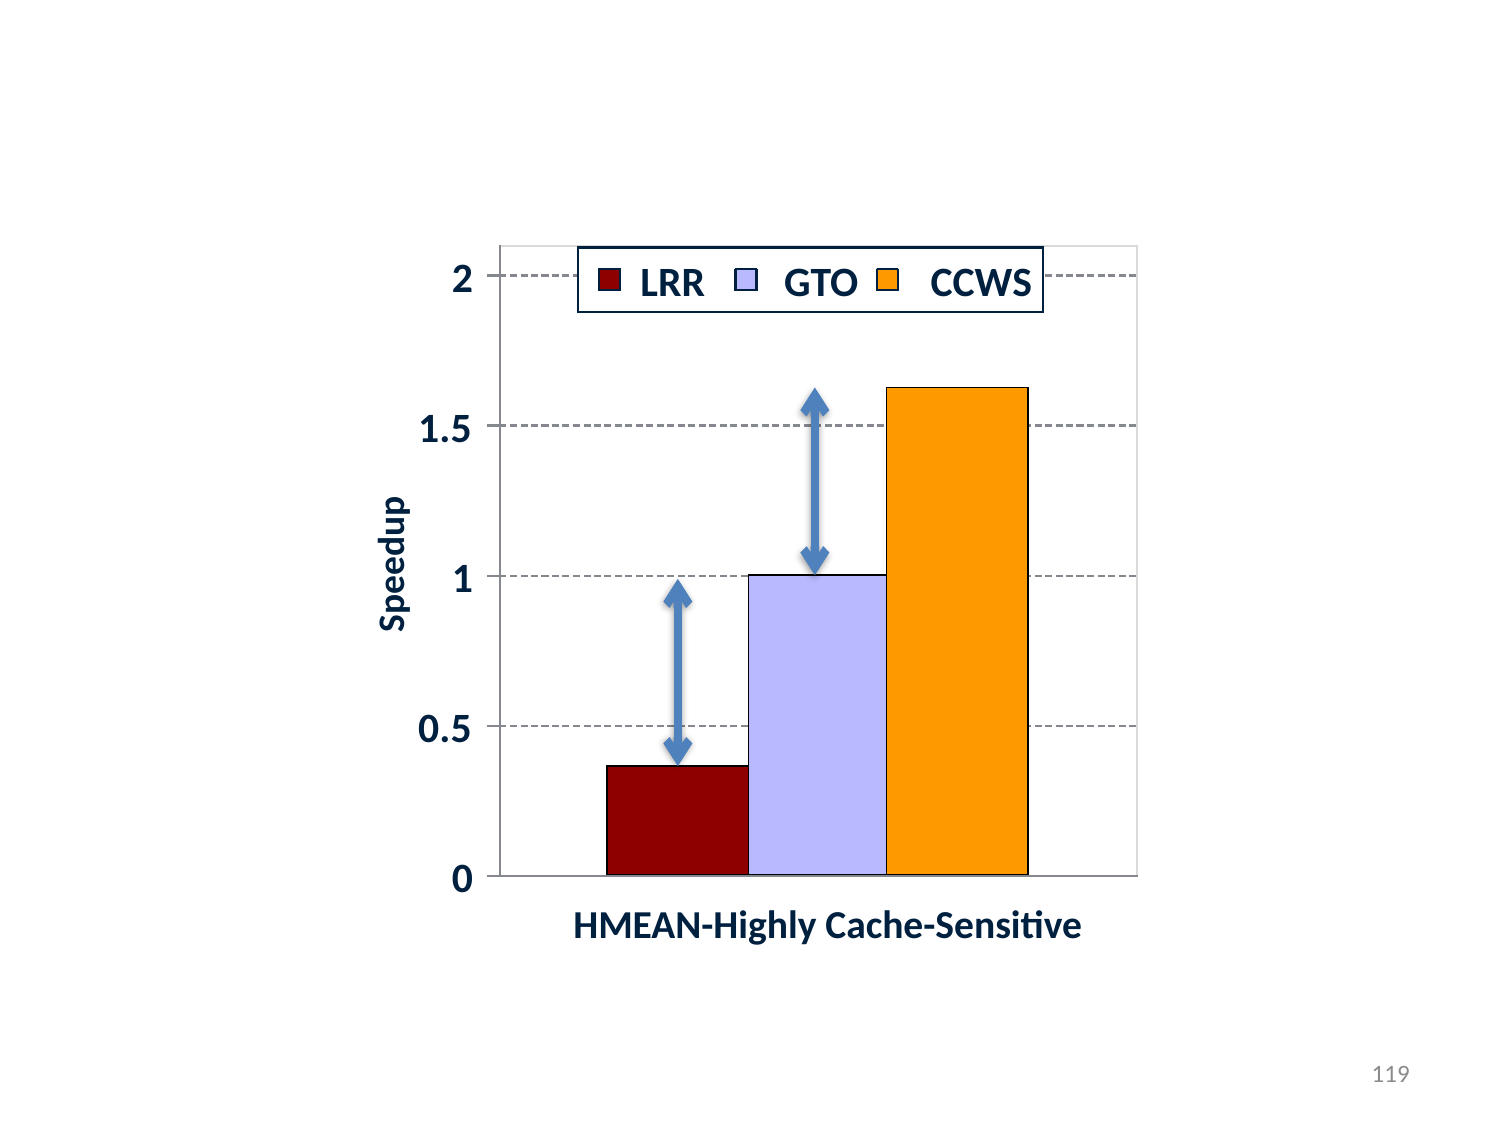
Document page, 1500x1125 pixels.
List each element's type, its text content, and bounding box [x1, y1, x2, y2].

text_box 0.5 [418, 700, 473, 751]
text_box CCWS [930, 254, 1033, 305]
text_box [737, 270, 755, 289]
text_box 2 [451, 250, 474, 301]
text_box [579, 249, 1042, 311]
text_box Speedup [366, 467, 412, 633]
text_box [734, 268, 758, 291]
text_box [366, 217, 1140, 977]
text_box [886, 387, 1029, 875]
text_box 1 [451, 550, 474, 601]
text_box HMEAN-Highly Cache-Sensitive [573, 899, 1084, 947]
text_box [748, 575, 886, 875]
text_box 0 [451, 850, 474, 901]
text_box [600, 270, 619, 289]
text_box [607, 766, 748, 875]
text_box GTO [784, 254, 859, 305]
text_box [577, 246, 1044, 313]
text_box 1.5 [418, 400, 473, 451]
text_box LRR [640, 254, 706, 305]
text_box [878, 270, 897, 289]
slide_number 119 [1074, 1042, 1425, 1103]
